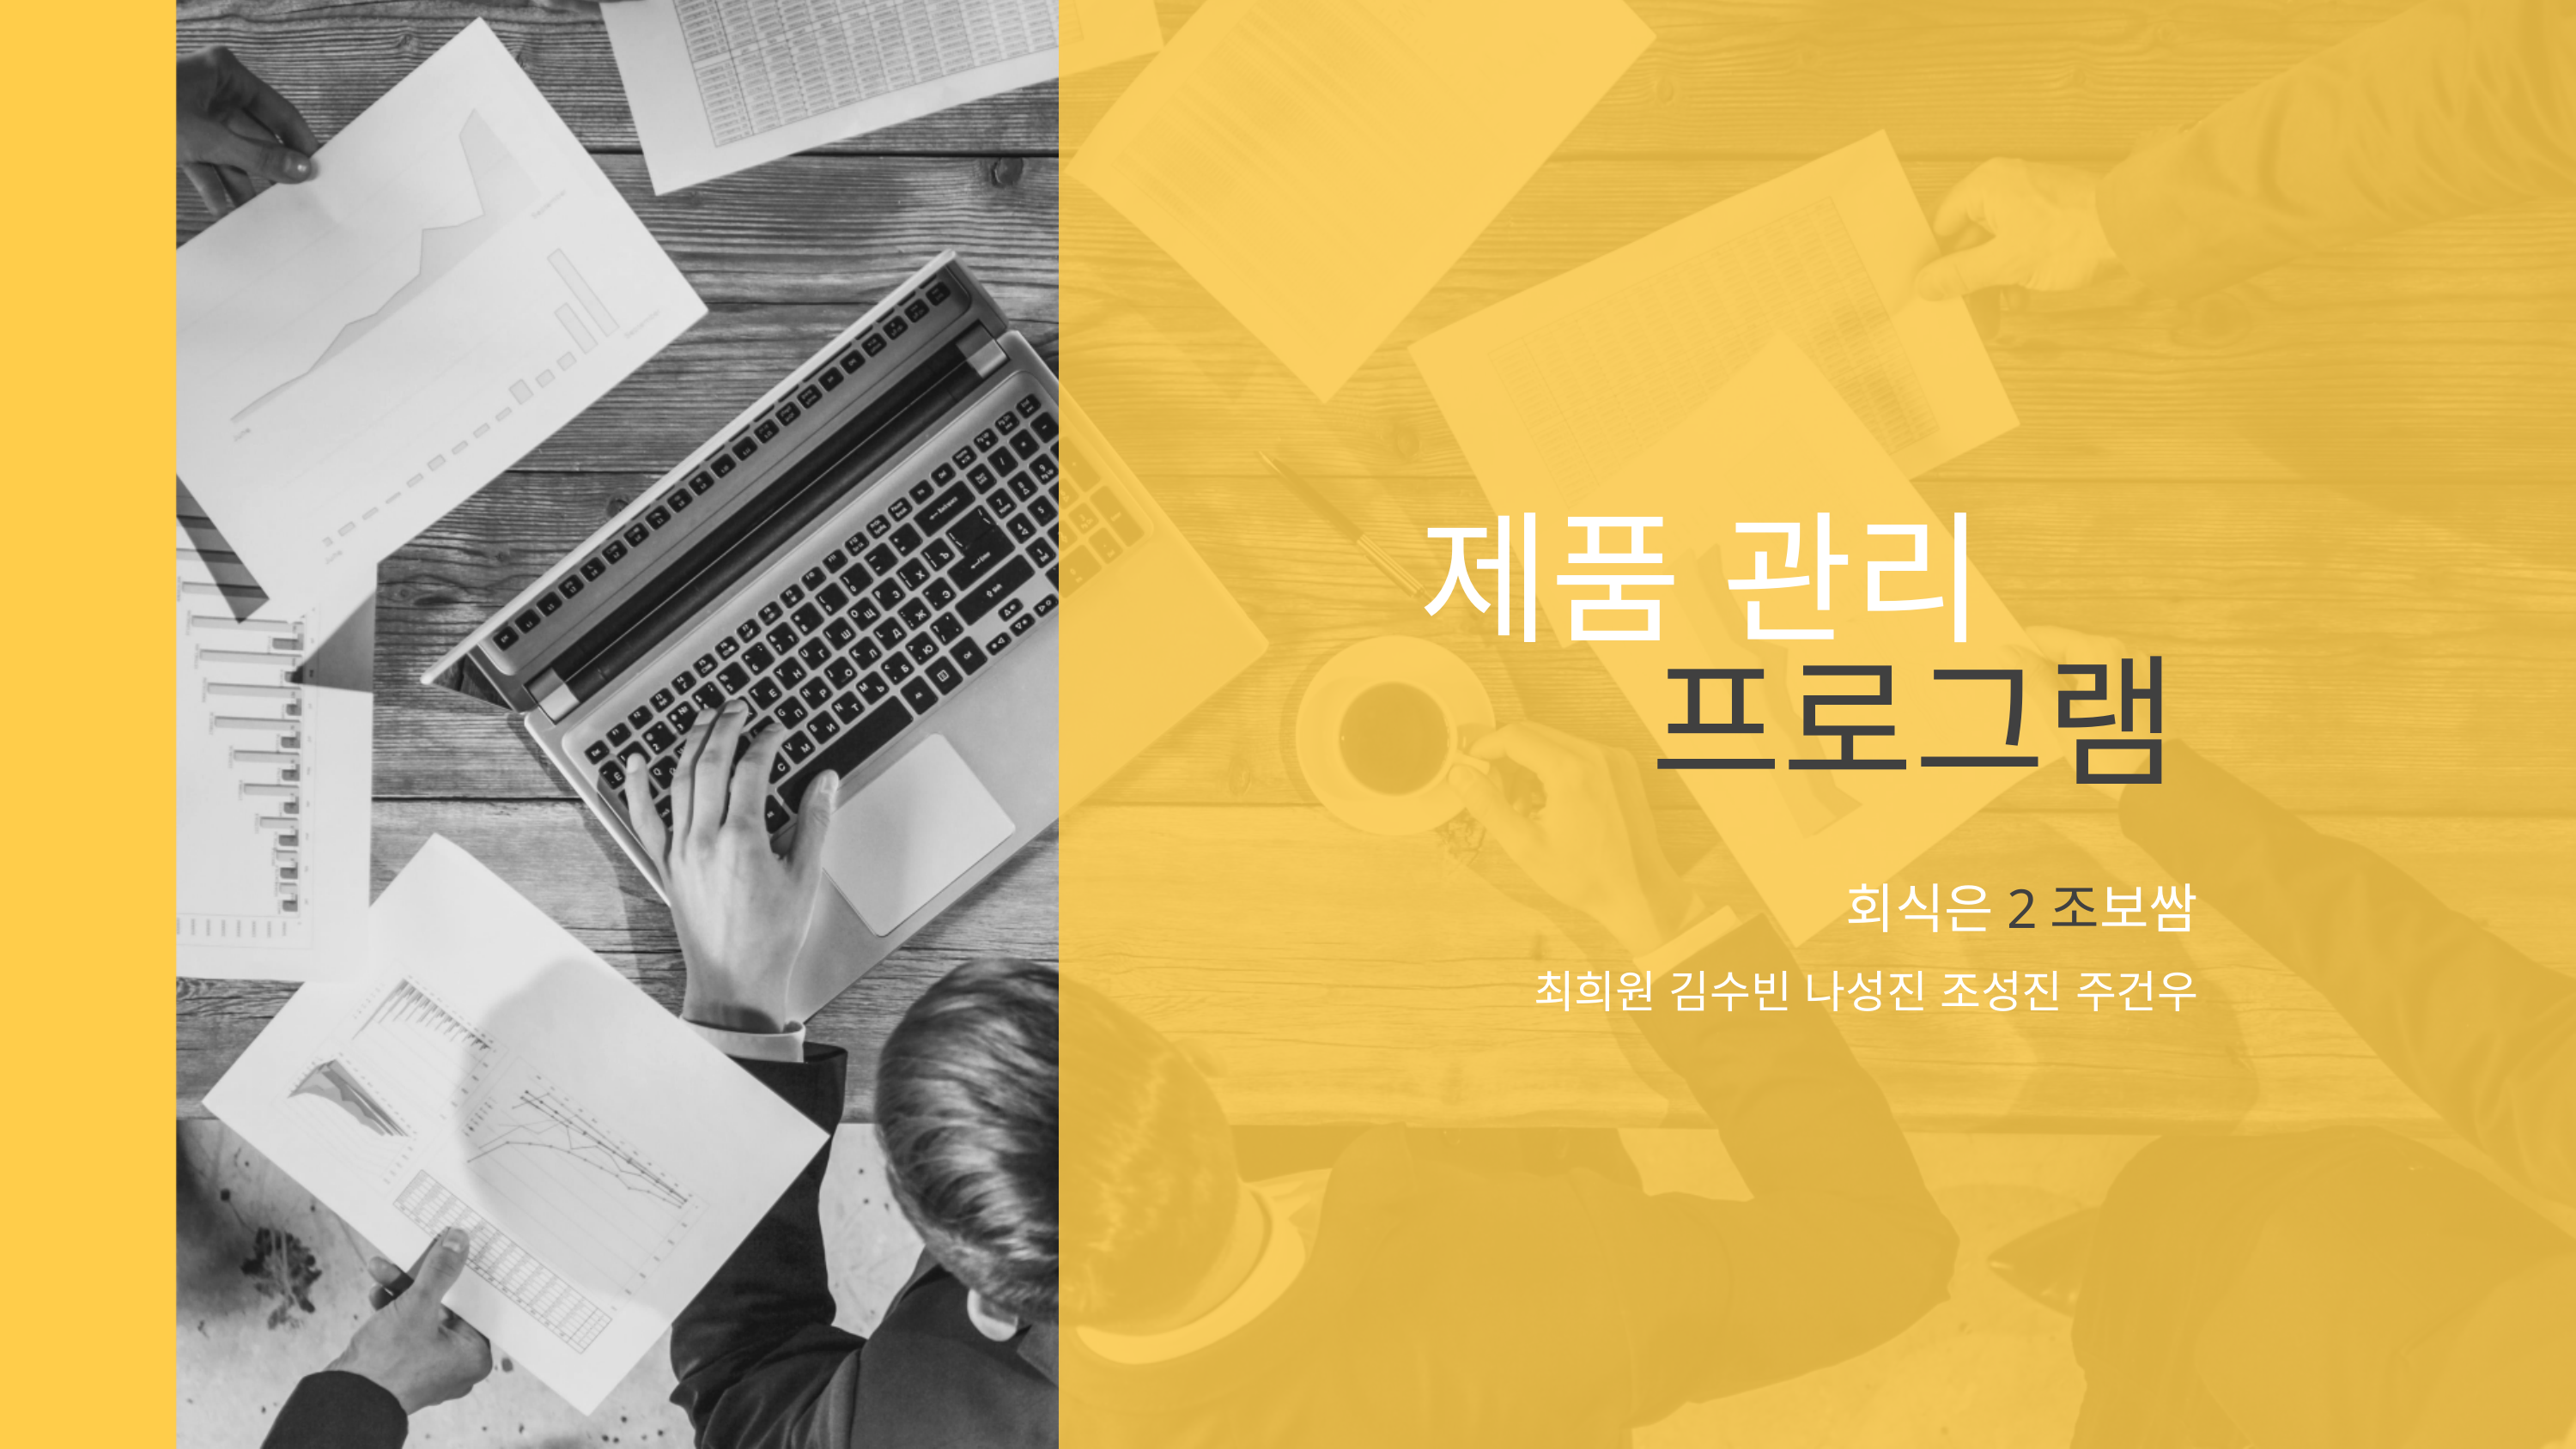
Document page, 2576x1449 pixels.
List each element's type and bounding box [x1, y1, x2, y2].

text_box [1059, 0, 2576, 1449]
text_box [0, 0, 178, 1449]
text_box [183, 0, 1054, 1449]
